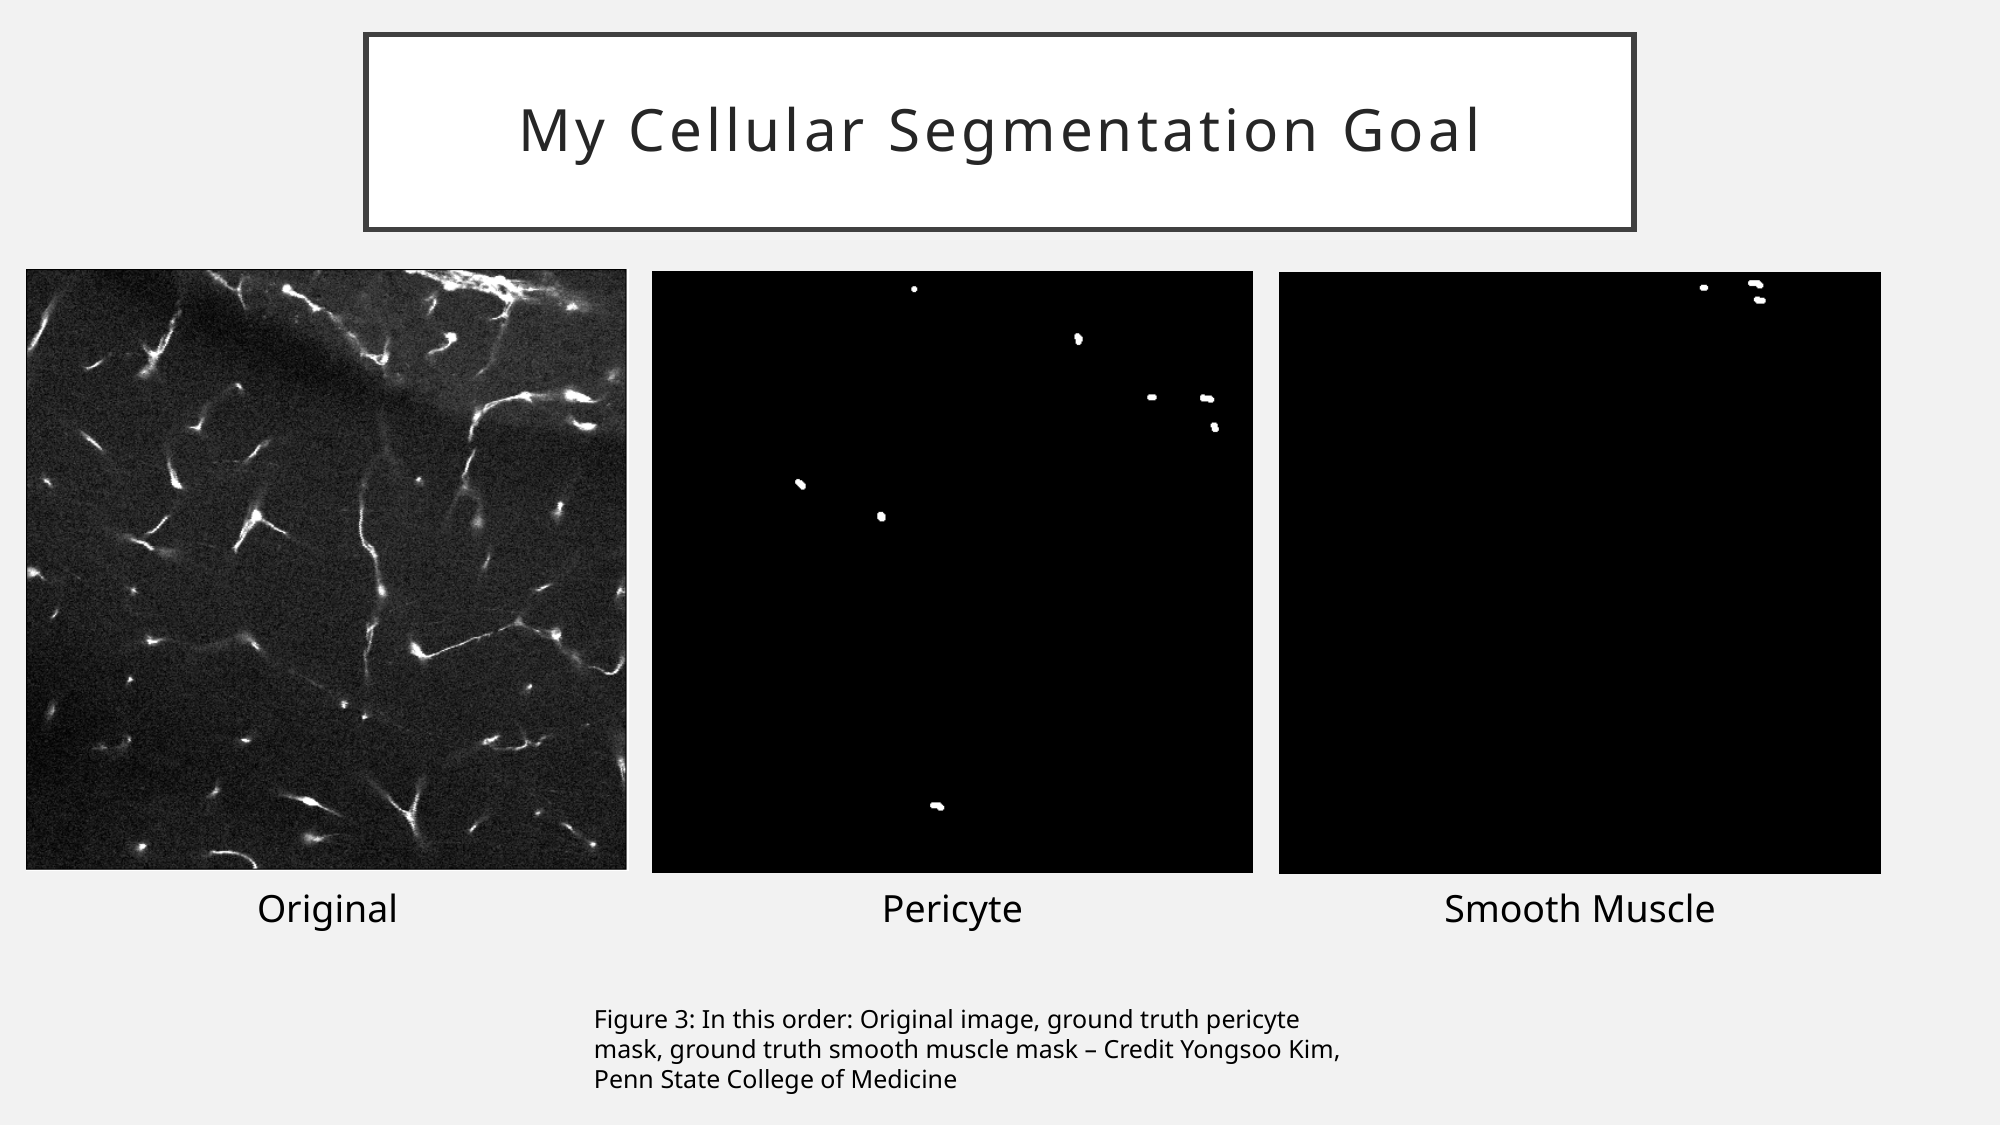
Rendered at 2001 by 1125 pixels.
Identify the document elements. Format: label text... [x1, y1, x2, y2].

picture [1279, 272, 1881, 874]
text_box Original [242, 877, 414, 938]
text_box Smooth Muscle [1429, 877, 1731, 938]
picture [26, 269, 629, 871]
text_box Figure 3: In this order: Original image, ground truth pericyte mask, ground truth smooth muscle mask – Credit Yongsoo Kim, Penn State College of Medicine [579, 995, 1376, 1101]
title My Cellular Segmentation Goal [363, 32, 1637, 232]
text_box Pericyte [867, 877, 1038, 938]
picture [651, 271, 1254, 873]
